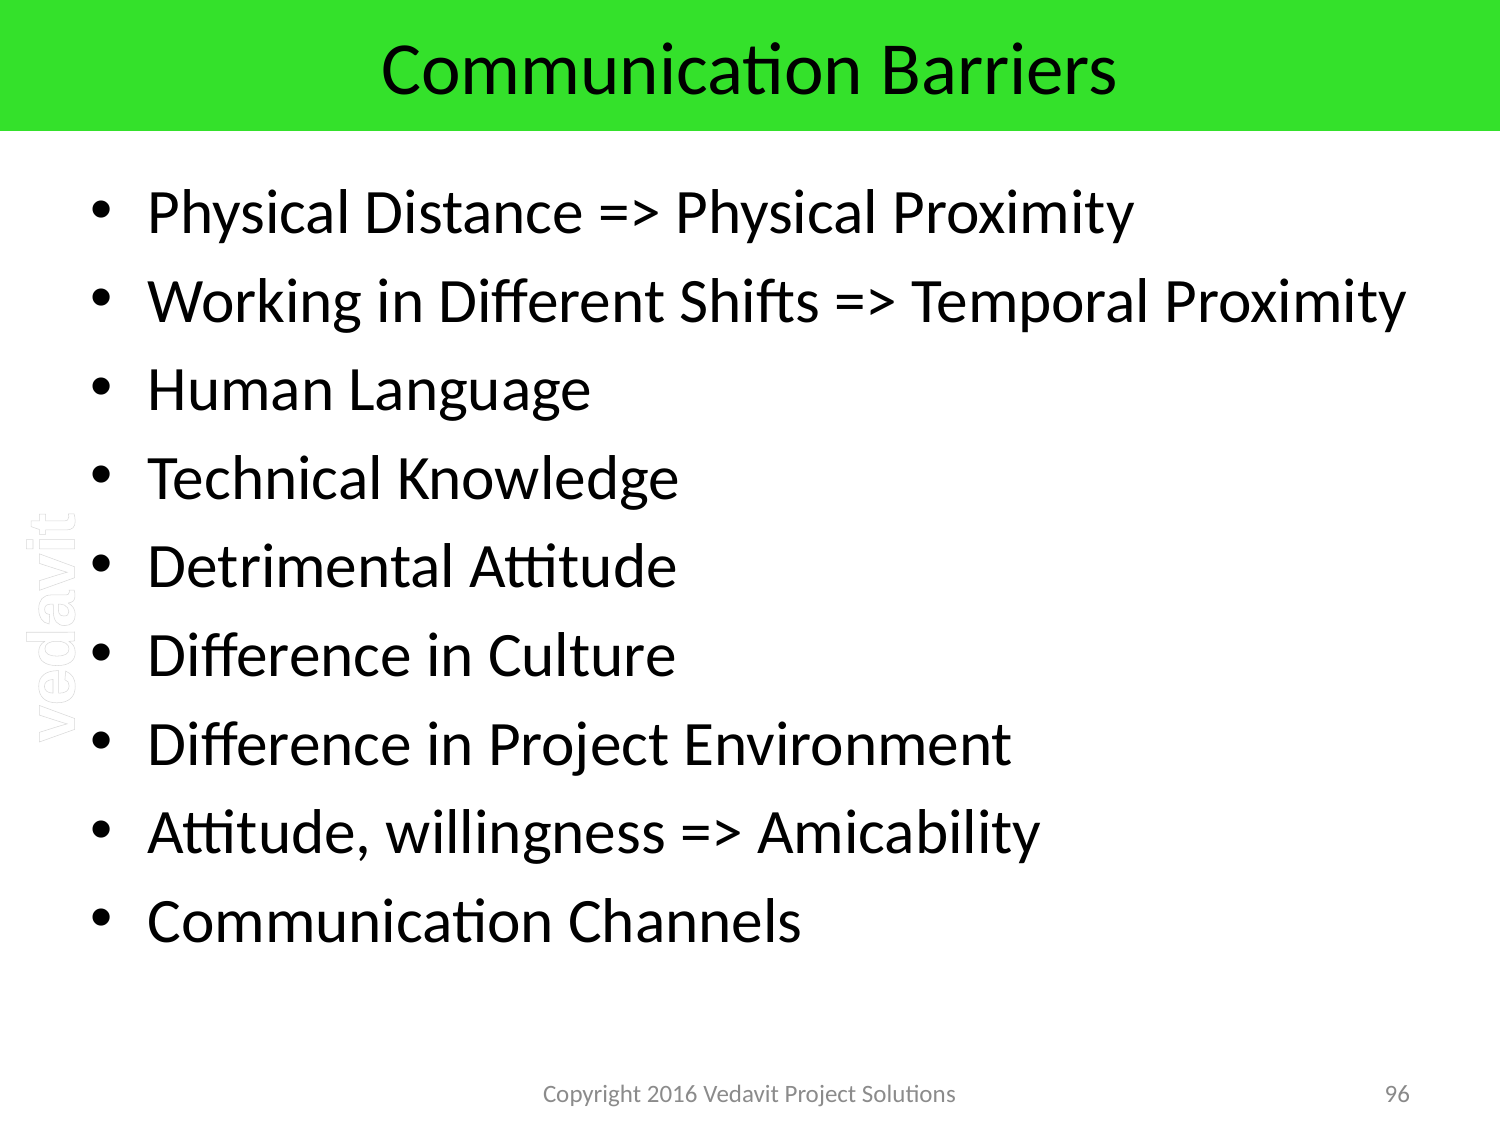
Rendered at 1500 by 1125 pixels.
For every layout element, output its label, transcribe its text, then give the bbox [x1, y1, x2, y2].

title Communication Barriers [0, 0, 1500, 131]
slide_number 96 [1074, 1062, 1425, 1123]
list Physical Distance => Physical Proximity Working in Different Shifts => Temporal Proximity Human Language Technical Knowledge Detrimental Attitude Difference in Culture Difference in Project Environment Attitude, willingness => Amicability Communication Channels [75, 162, 1425, 1000]
footer Copyright 2016 Vedavit Project Solutions [512, 1062, 988, 1123]
